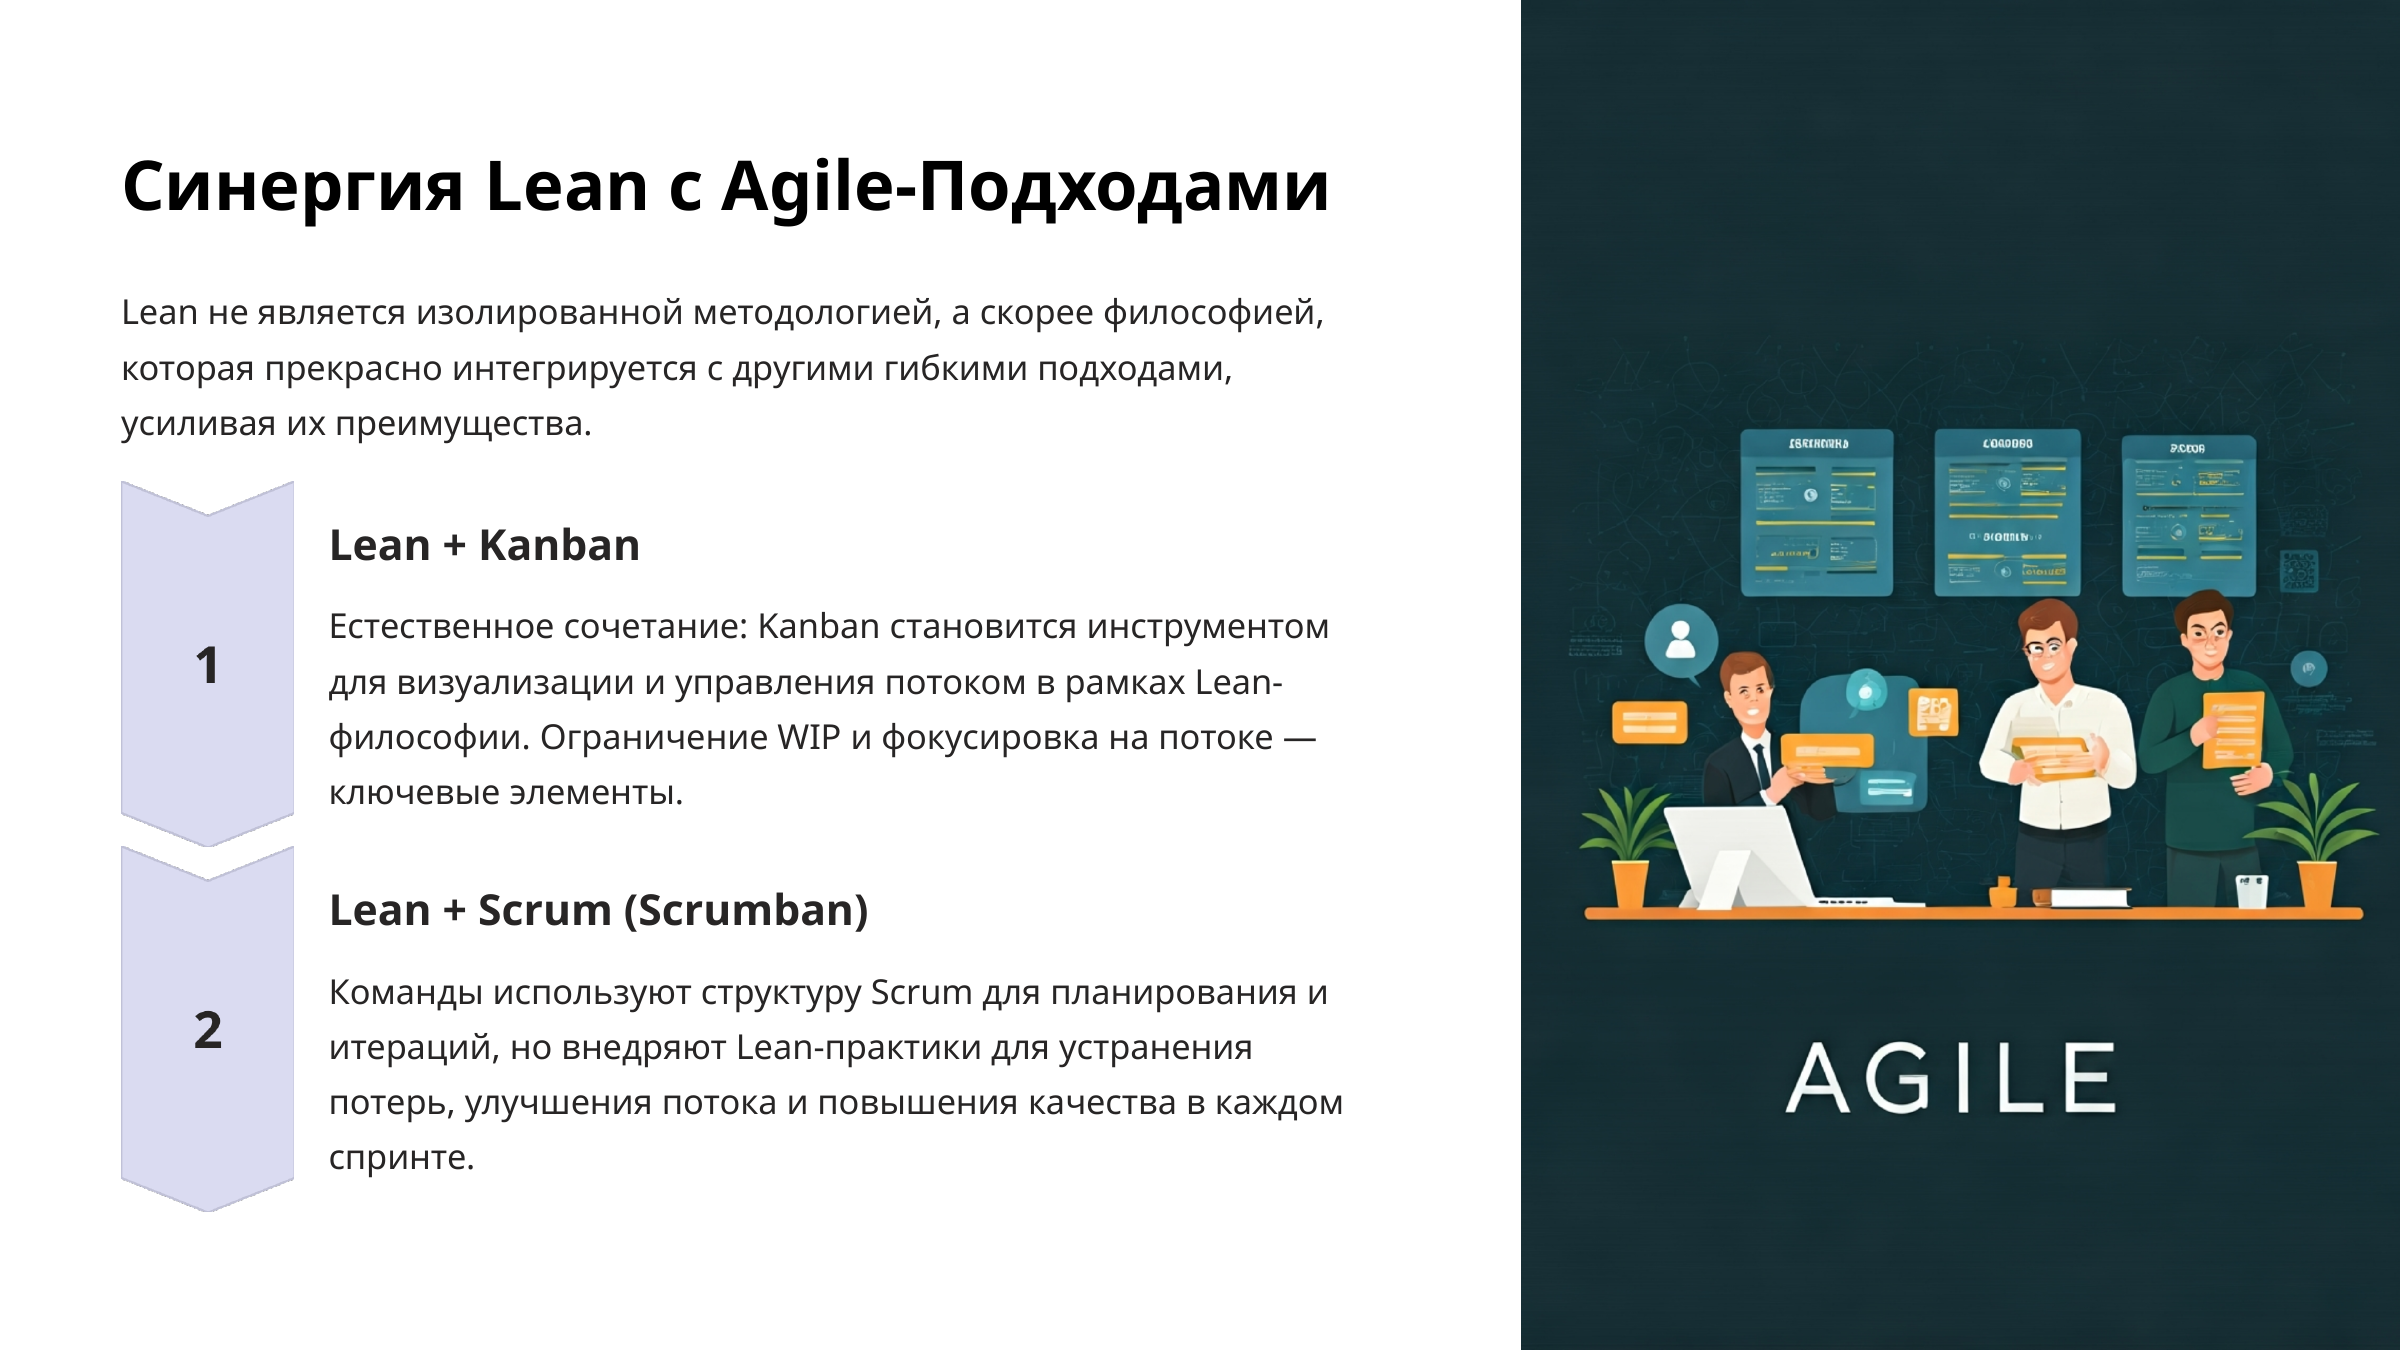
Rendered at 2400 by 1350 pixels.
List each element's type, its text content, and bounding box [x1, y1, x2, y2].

text_box Синергия Lean с Agile-Подходами [121, 138, 1323, 225]
text_box Lean + Kanban [328, 515, 761, 570]
text_box Команды используют структуру Scrum для планирования и итераций, но внедряют Lean-практики для устранения потерь, улучшения потока и повышения качества в каждом спринте. [328, 955, 1379, 1178]
text_box Lean не является изолированной методологией, а скорее философией, которая прекрасно интегрируется с другими гибкими подходами, усиливая их преимущества. [121, 276, 1379, 443]
text_box Lean + Scrum (Scrumban) [328, 881, 879, 936]
picture [120, 481, 294, 1212]
picture [1521, 0, 2400, 1350]
text_box Естественное сочетание: Kanban становится инструментом для визуализации и управления потоком в рамках Lean-философии. Ограничение WIP и фокусировка на потоке — ключевые элементы. [328, 590, 1379, 812]
